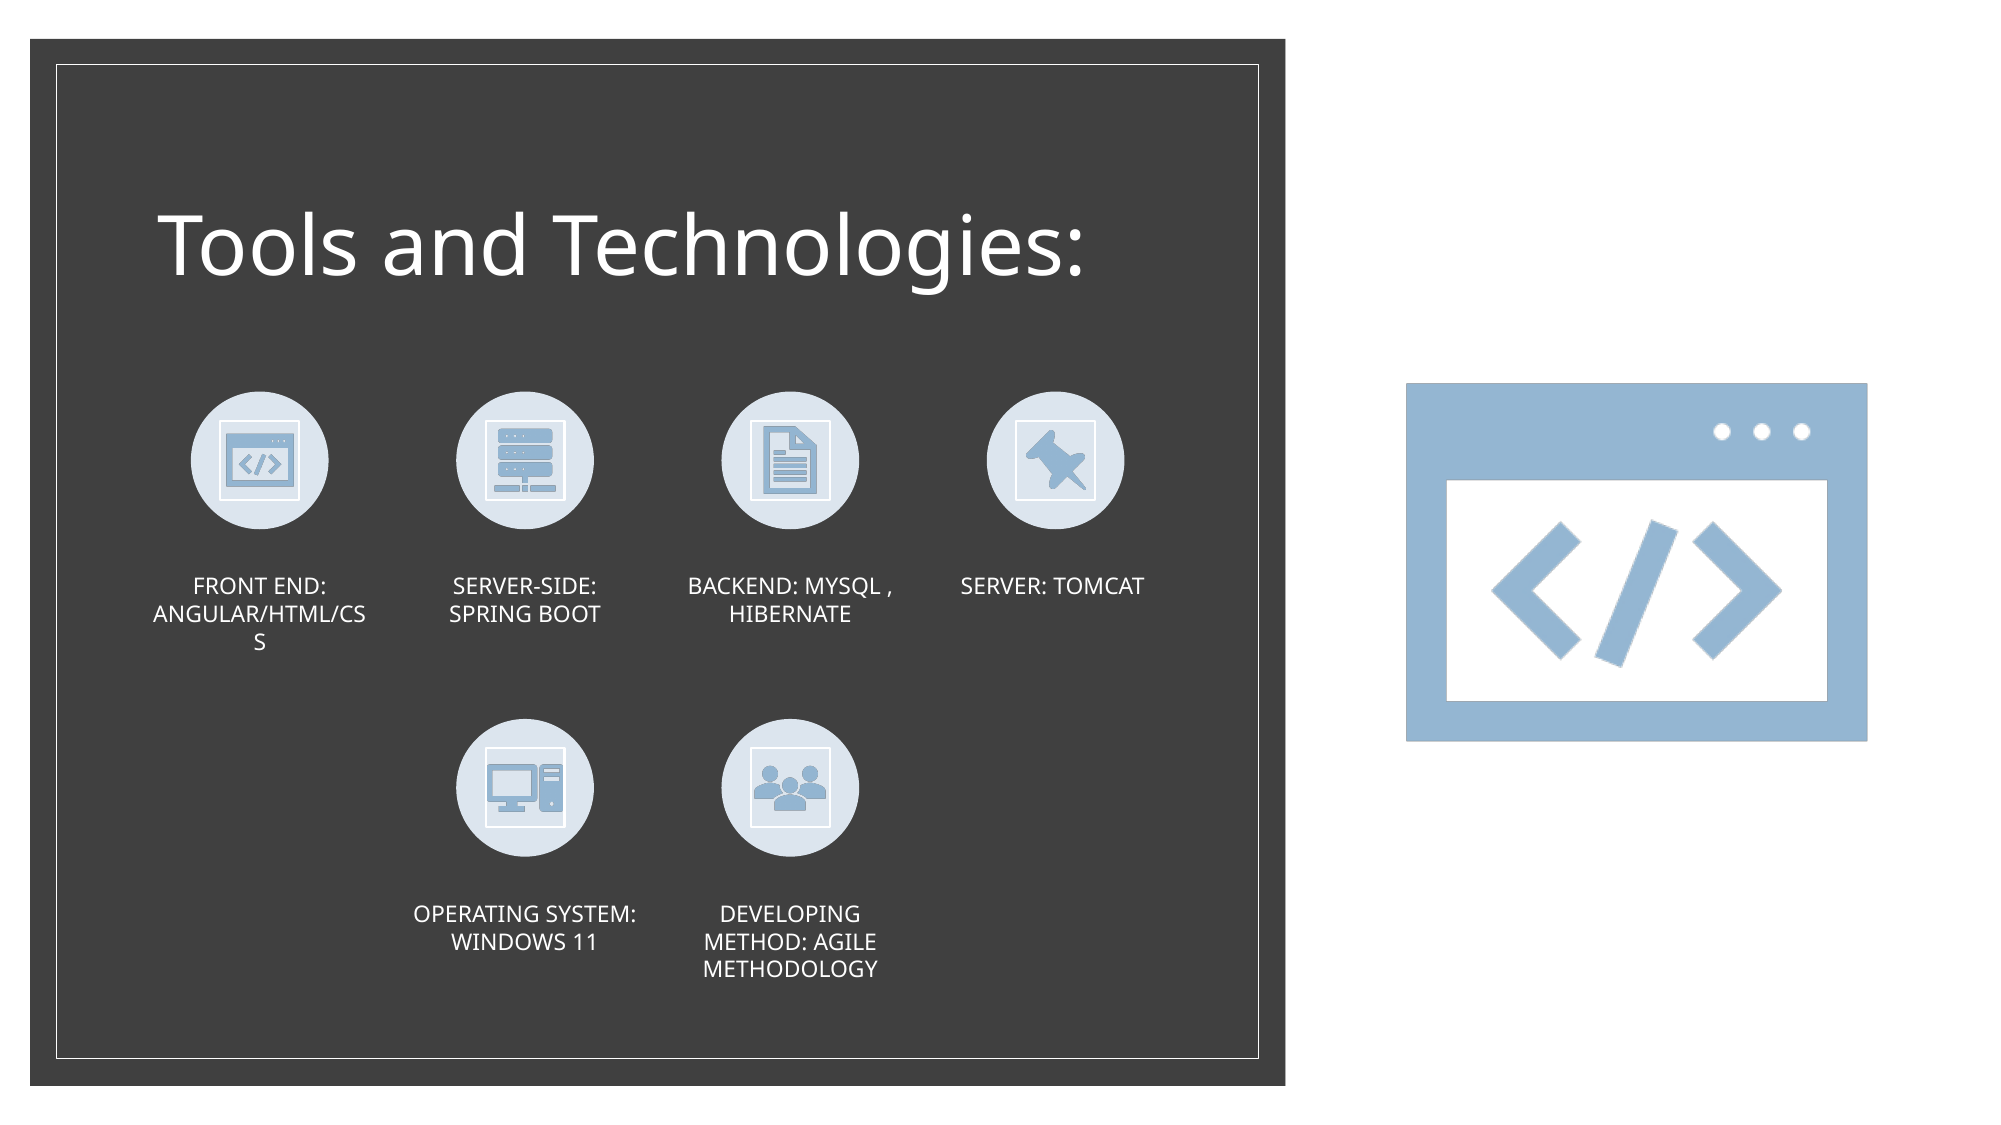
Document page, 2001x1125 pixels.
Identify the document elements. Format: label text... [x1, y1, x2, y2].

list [142, 391, 1173, 990]
title Tools and Technologies: [142, 105, 1173, 388]
picture [1364, 290, 1910, 836]
text_box [0, 0, 1285, 1125]
text_box [55, 64, 1260, 1059]
text_box [1285, 0, 2000, 1125]
text_box [29, 38, 1285, 1087]
